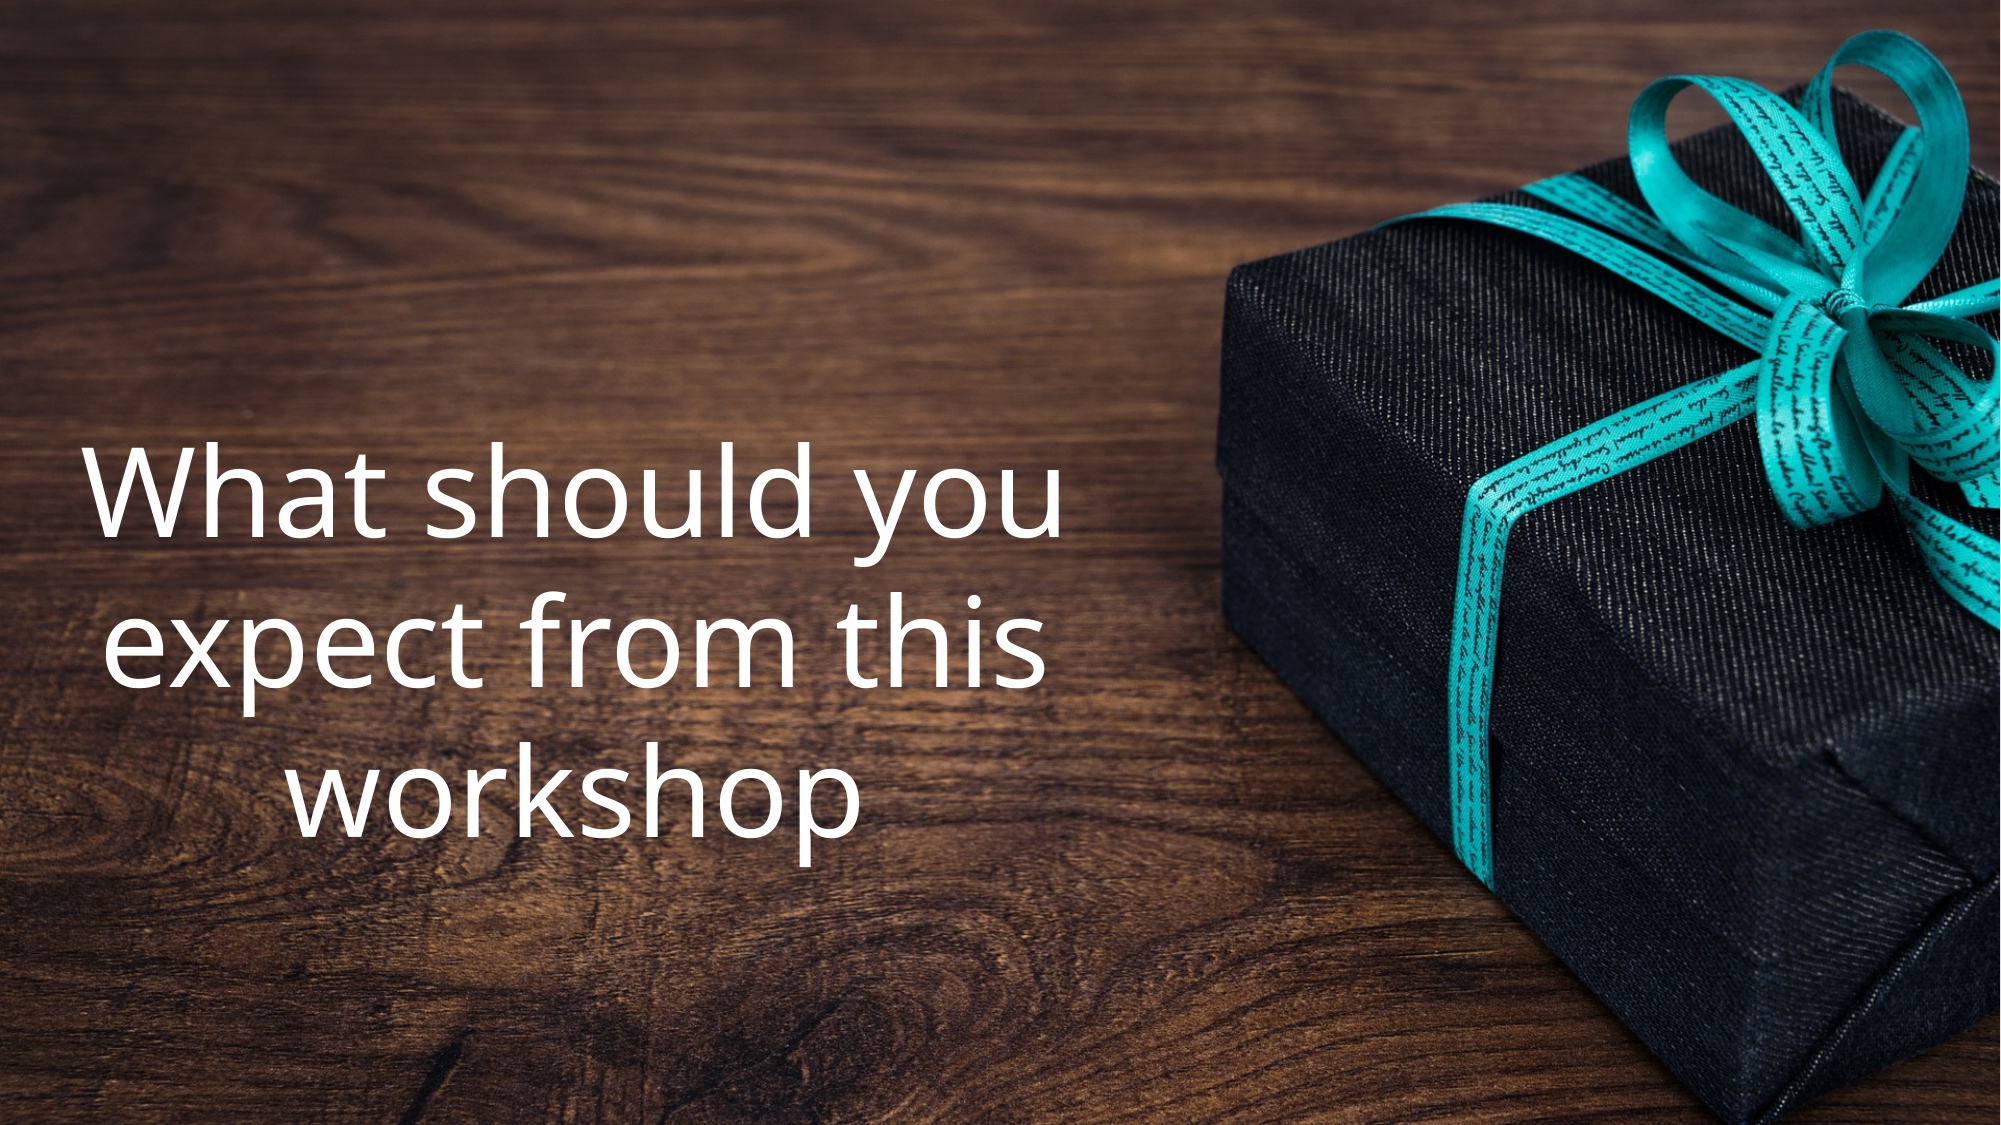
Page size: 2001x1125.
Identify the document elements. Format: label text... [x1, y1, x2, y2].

text_box What should you expect from this workshop [57, 404, 1093, 870]
picture [0, 0, 2001, 1125]
